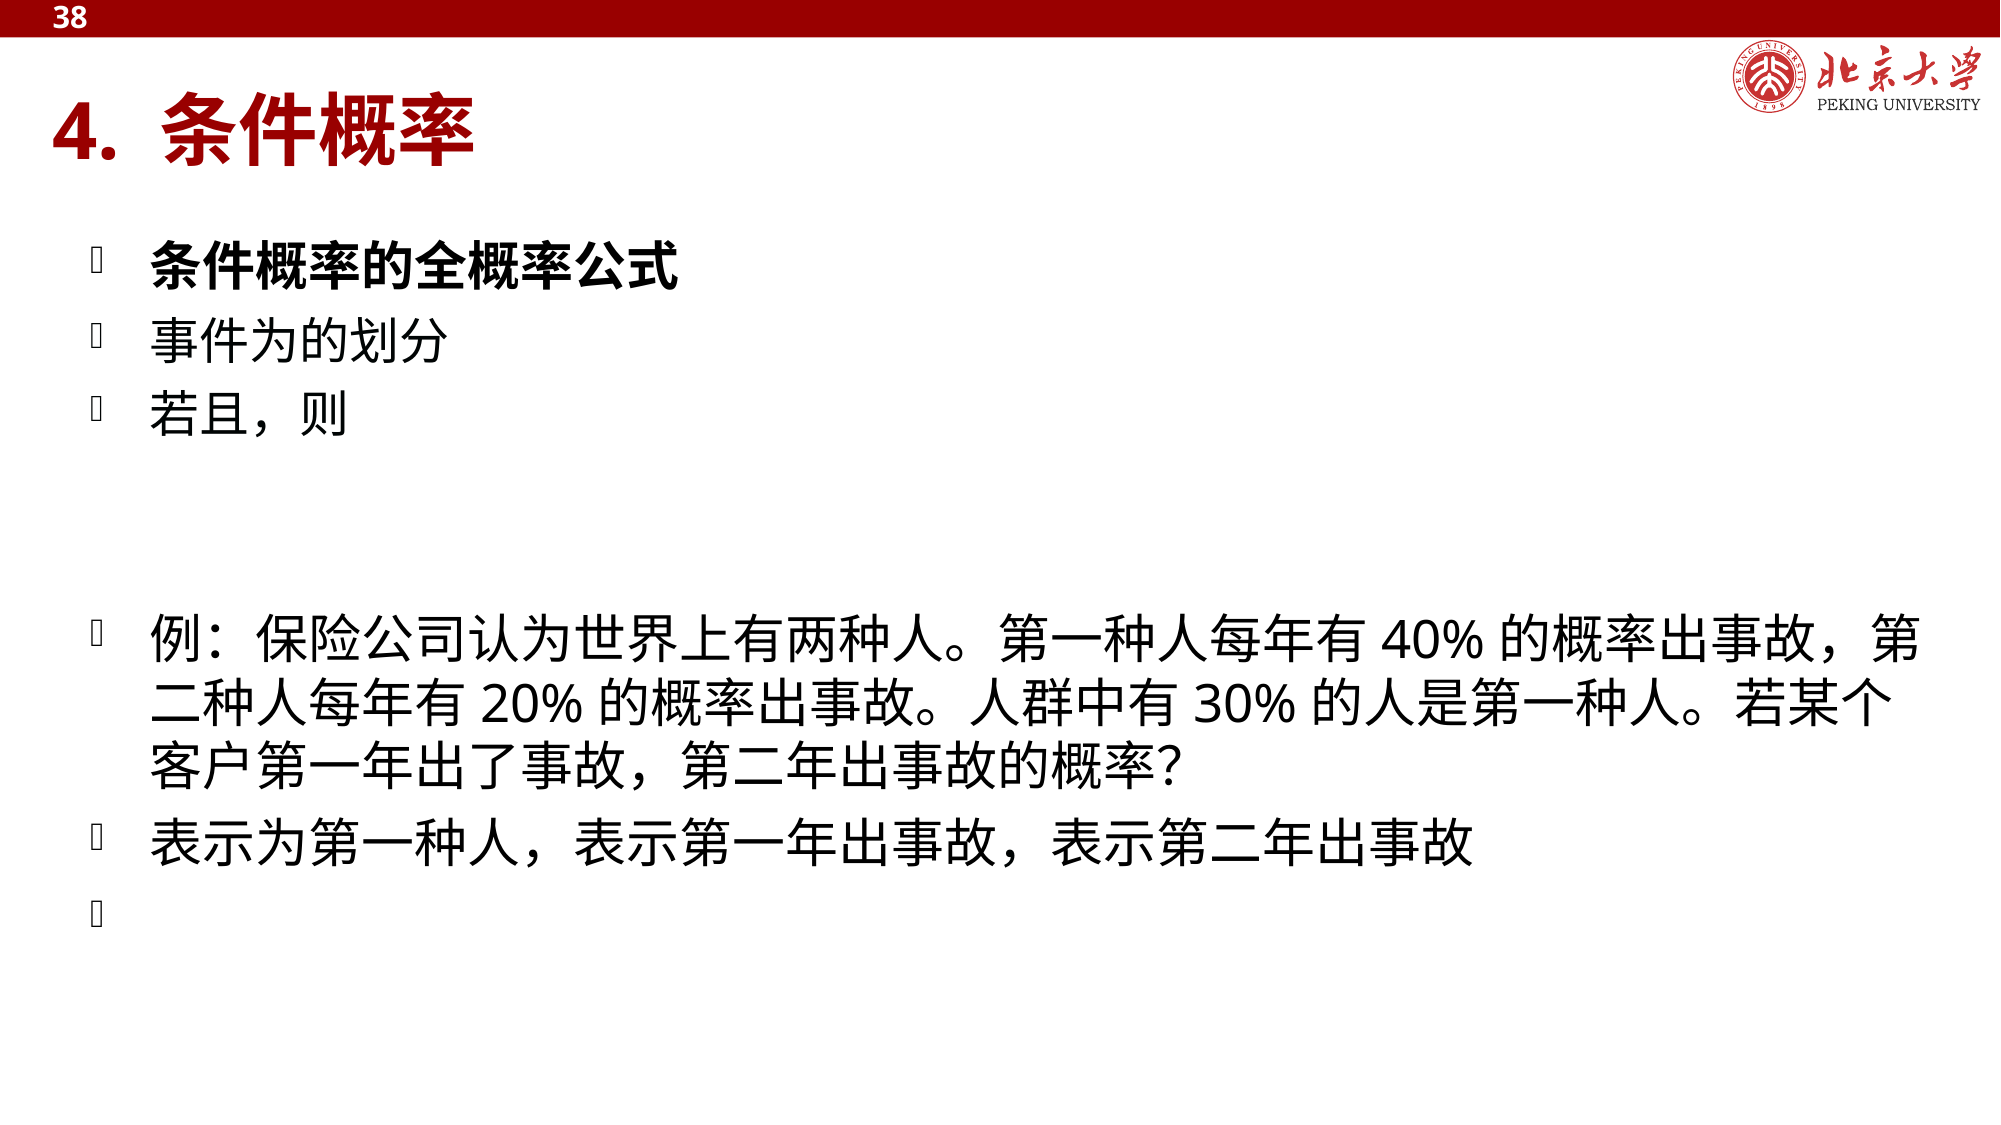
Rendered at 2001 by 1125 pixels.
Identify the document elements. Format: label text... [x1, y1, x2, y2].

title 4. 条件概率 [37, 62, 1951, 194]
slide_number 38 [37, 5, 225, 34]
